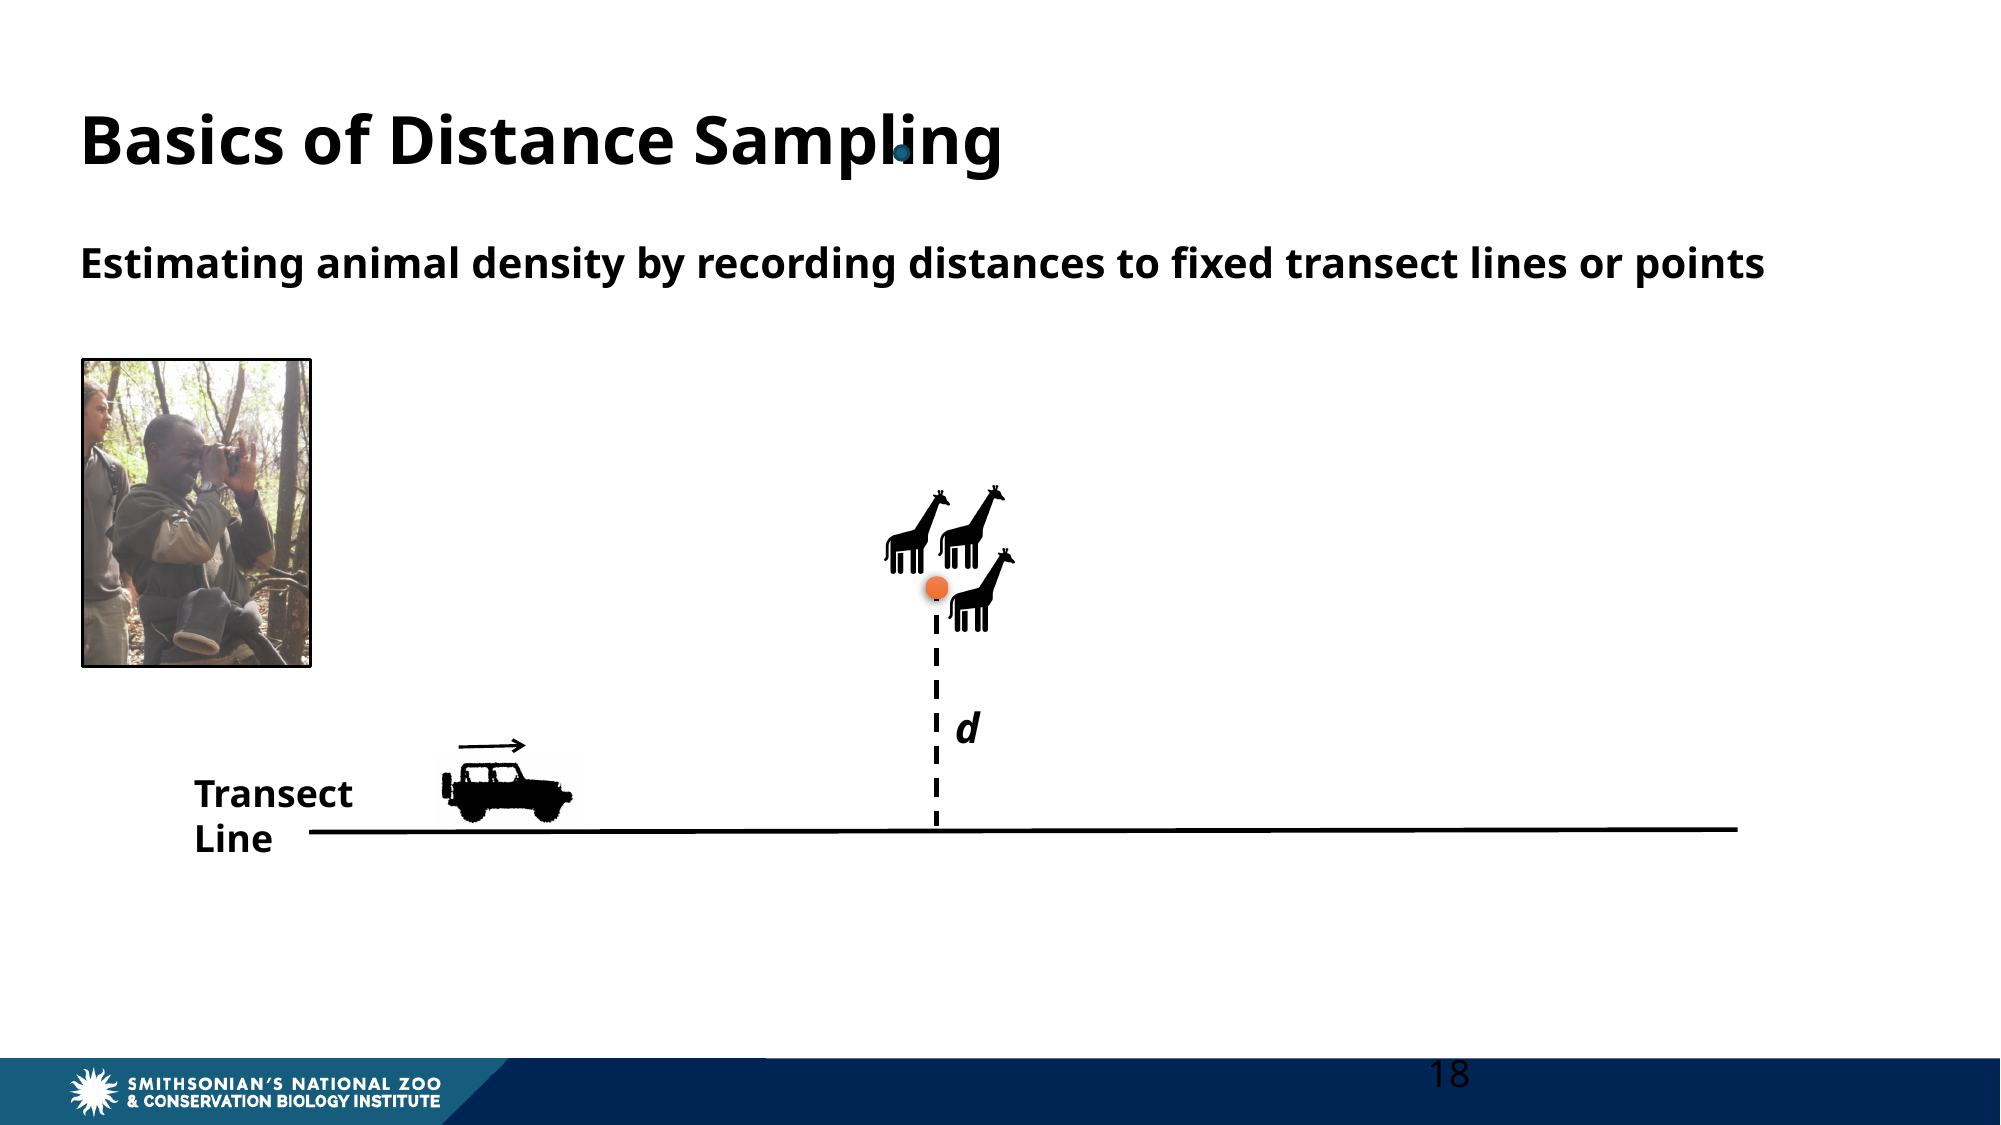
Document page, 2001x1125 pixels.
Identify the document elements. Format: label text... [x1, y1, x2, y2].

text_box Estimating animal density by recording distances to fixed transect lines or points [68, 231, 1958, 293]
picture [0, 1058, 701, 1125]
picture [435, 752, 579, 830]
slide_number 18 [1412, 1042, 1863, 1103]
text_box d [940, 694, 995, 760]
text_box [925, 577, 936, 599]
text_box Transect Line [179, 762, 594, 868]
picture [83, 360, 310, 666]
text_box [308, 829, 1739, 833]
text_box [457, 744, 527, 748]
text_box Basics of Distance Sampling [68, 92, 1589, 184]
text_box [892, 144, 911, 162]
picture [871, 482, 1025, 635]
